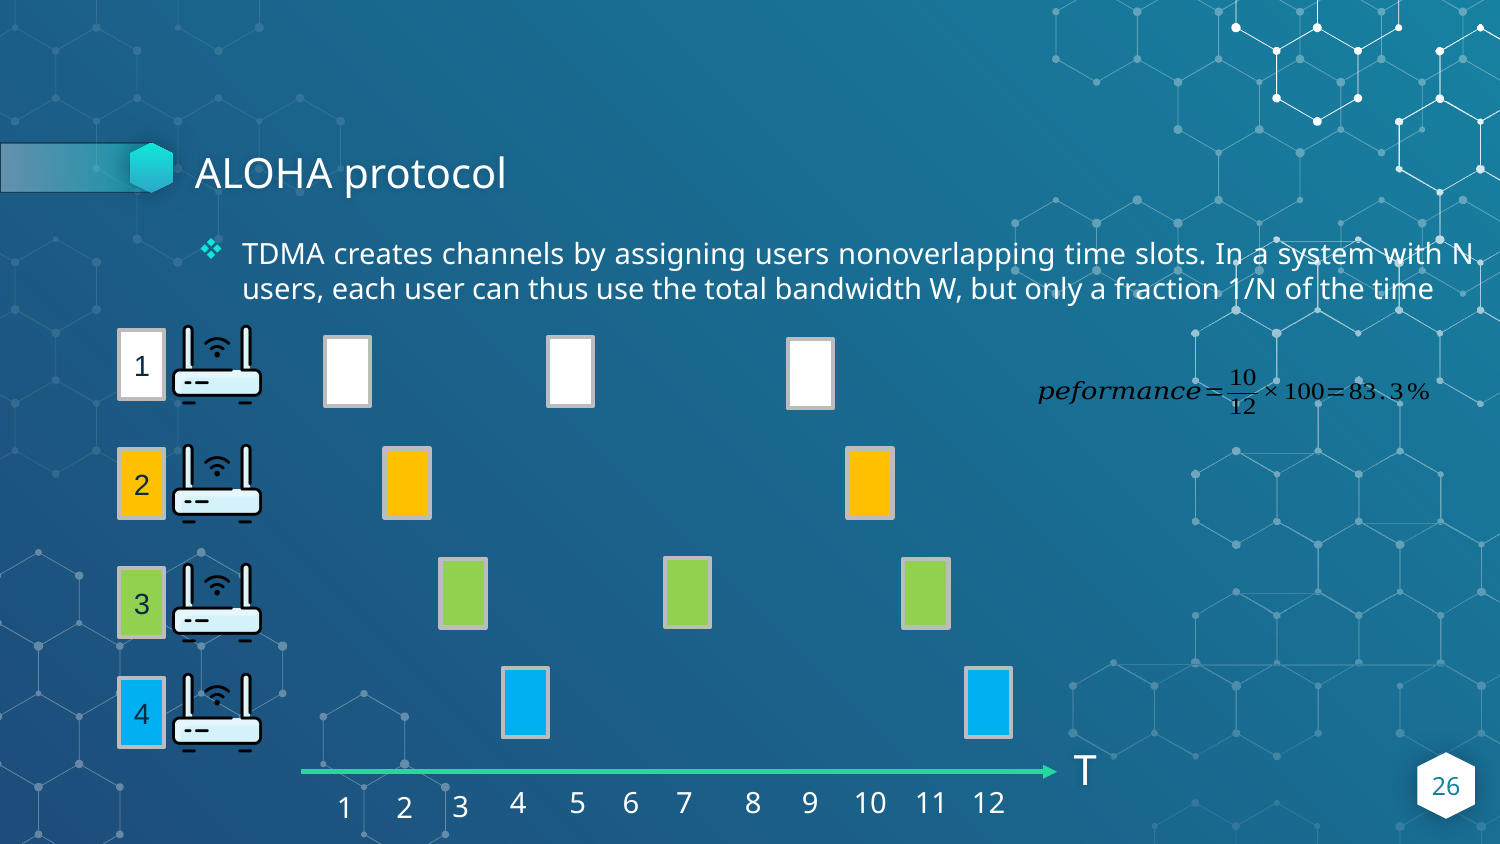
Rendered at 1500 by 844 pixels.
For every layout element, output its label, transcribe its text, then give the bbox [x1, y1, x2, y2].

text_box [845, 446, 895, 520]
text_box 1 [117, 328, 166, 401]
text_box 2 [117, 447, 166, 520]
text_box [438, 557, 488, 630]
slide_number 26 [1417, 752, 1475, 819]
text_box 3 [117, 566, 166, 639]
text_box [663, 556, 712, 629]
text_box [501, 666, 550, 739]
text_box 2 [384, 789, 425, 833]
text_box 7 [664, 784, 705, 828]
text_box [786, 337, 835, 410]
text_box 6 [610, 784, 652, 828]
text_box 10 [849, 784, 891, 828]
text_box [964, 666, 1013, 739]
text_box T [1073, 742, 1119, 801]
text_box 8 [732, 784, 774, 828]
text_box 3 [440, 788, 481, 832]
text_box 1 [324, 789, 366, 833]
text_box 4 [117, 676, 166, 749]
text_box [323, 335, 372, 408]
picture [172, 319, 262, 409]
text_box 4 [497, 784, 539, 828]
title ALOHA protocol [194, 145, 1475, 204]
picture [172, 558, 262, 647]
text_box TDMA creates channels by assigning users nonoverlapping time slots. In a system with N users, each user can thus use the total bandwidth W, but only a fraction 1/N of the time [198, 235, 1475, 323]
text_box 11 [911, 784, 952, 828]
text_box 12 [968, 784, 1009, 828]
picture [172, 439, 262, 528]
text_box 5 [557, 784, 598, 828]
text_box [382, 446, 432, 520]
text_box [546, 335, 595, 408]
picture [172, 668, 262, 757]
text_box [901, 557, 951, 630]
text_box 9 [790, 784, 831, 828]
